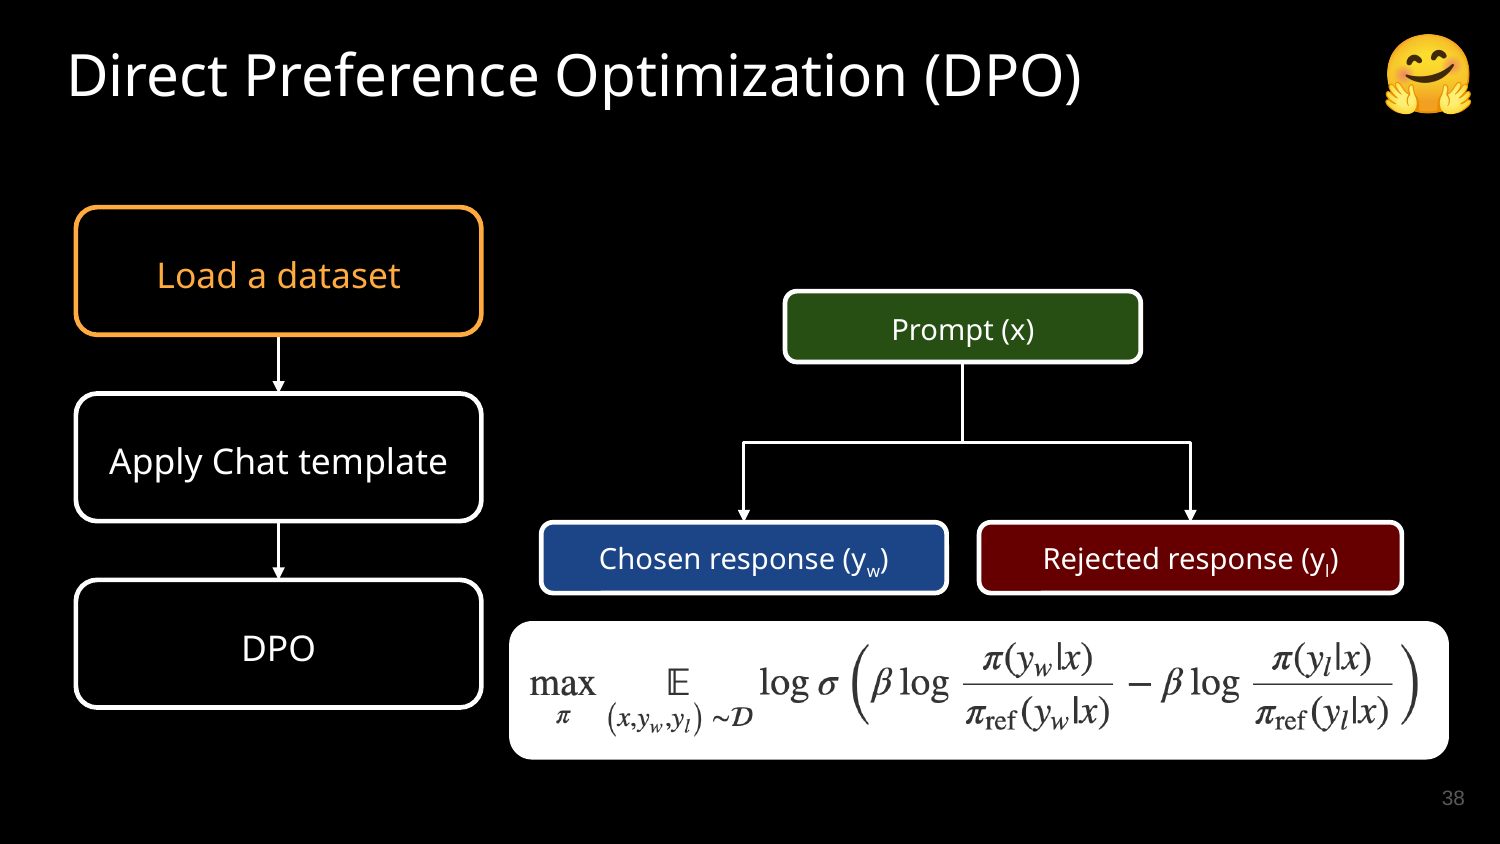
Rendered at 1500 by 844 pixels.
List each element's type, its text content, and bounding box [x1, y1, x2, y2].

text_box Chosen response (yw) [541, 522, 947, 594]
text_box Rejected response (yl) [979, 522, 1402, 594]
slide_number ‹#› [1389, 764, 1480, 830]
text_box Prompt (x) [785, 291, 1141, 362]
picture [1383, 29, 1474, 120]
title Direct Preference Optimization (DPO) [51, 23, 1449, 117]
picture [508, 620, 1450, 760]
text_box DPO [75, 579, 482, 708]
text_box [996, 328, 1158, 557]
text_box Apply Chat template [75, 393, 482, 522]
text_box Load a dataset [75, 207, 482, 335]
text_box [773, 332, 934, 552]
